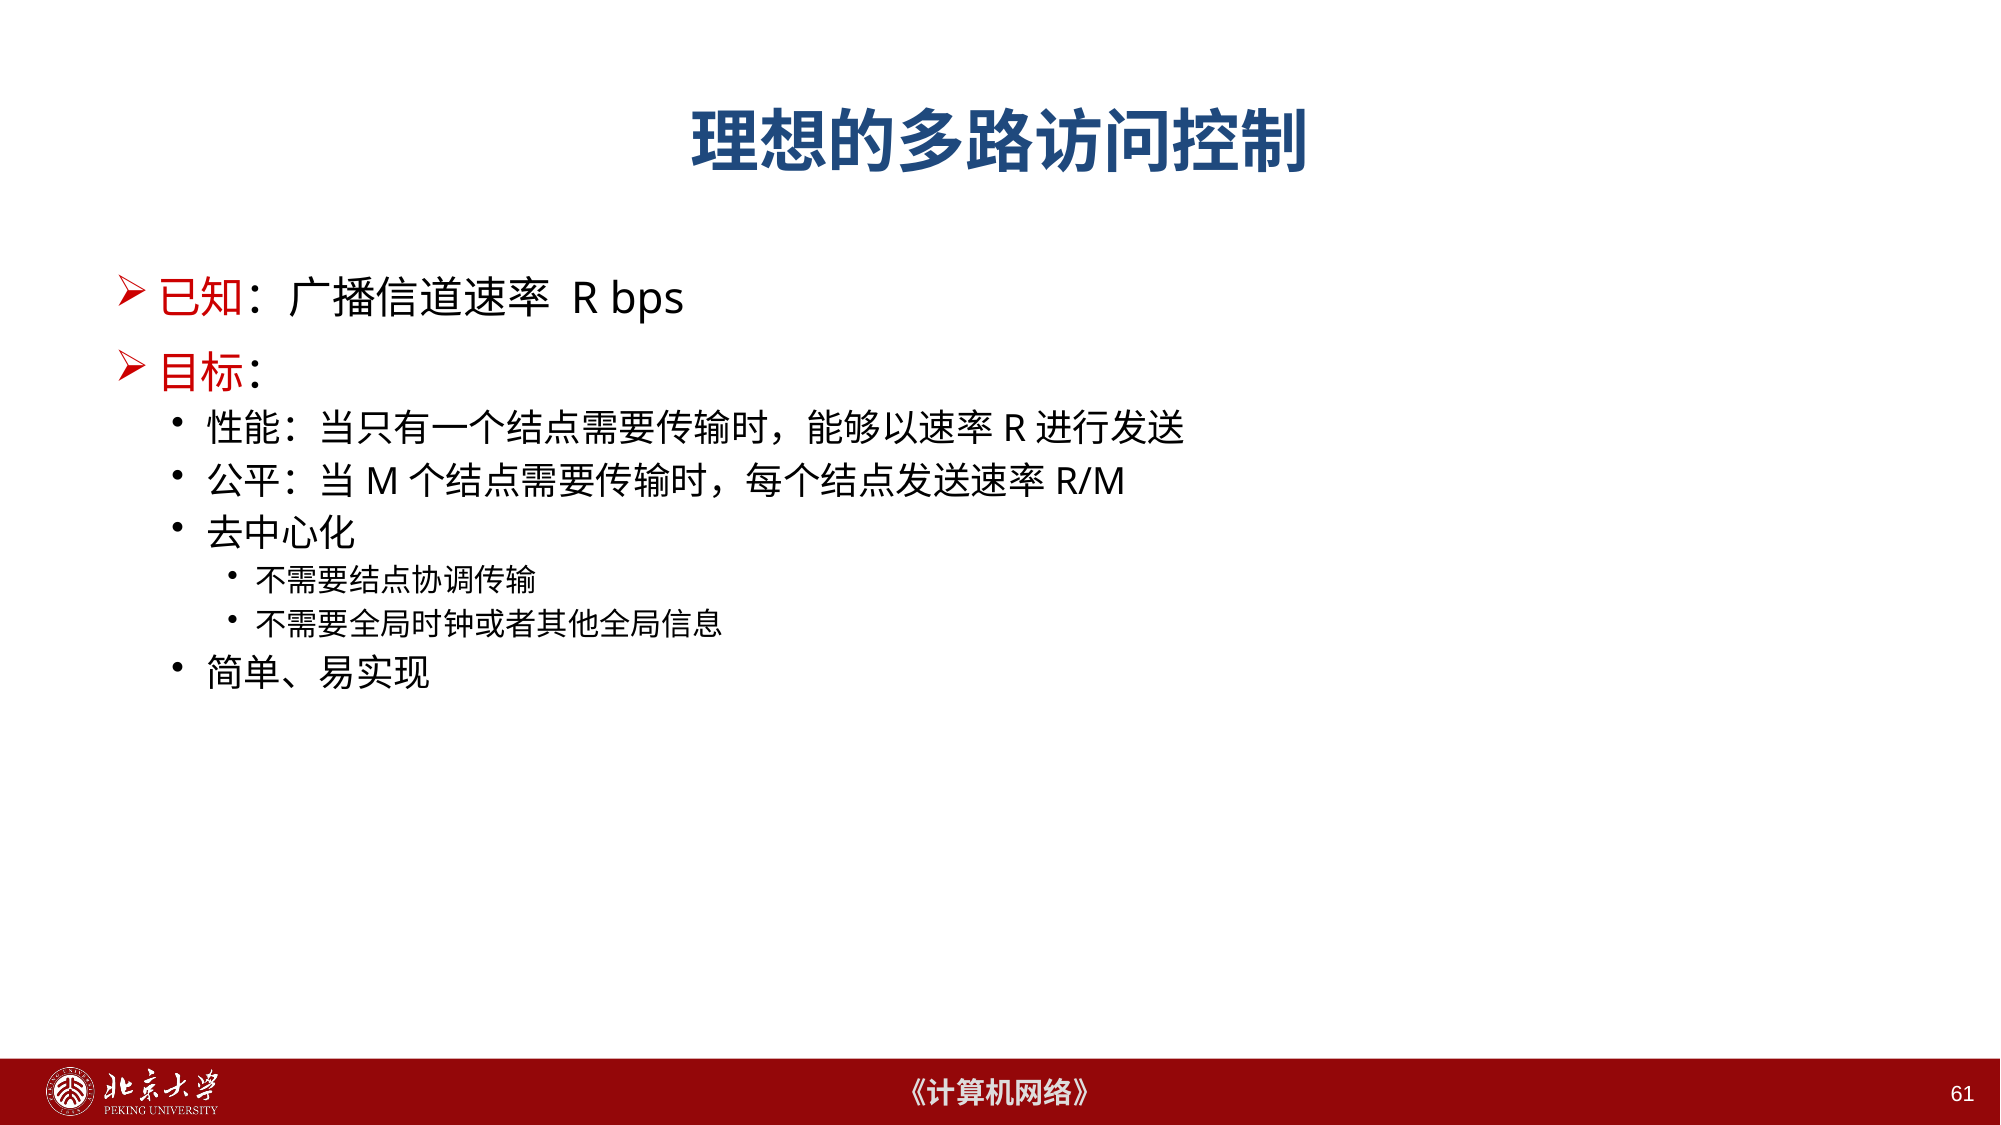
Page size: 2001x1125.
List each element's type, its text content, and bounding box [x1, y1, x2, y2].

list 已知：广播信道速率 R bps 目标： 性能：当只有一个结点需要传输时，能够以速率R进行发送 公平：当M个结点需要传输时，每个结点发送速率R/M 去中心化 不需要结点协调传输 不需要全局时钟或者其他全局信息 简单、易实现 [99, 262, 1900, 1005]
slide_number 61 [1522, 1072, 1990, 1125]
title 理想的多路访问控制 [99, 45, 1900, 233]
picture [46, 1067, 218, 1116]
